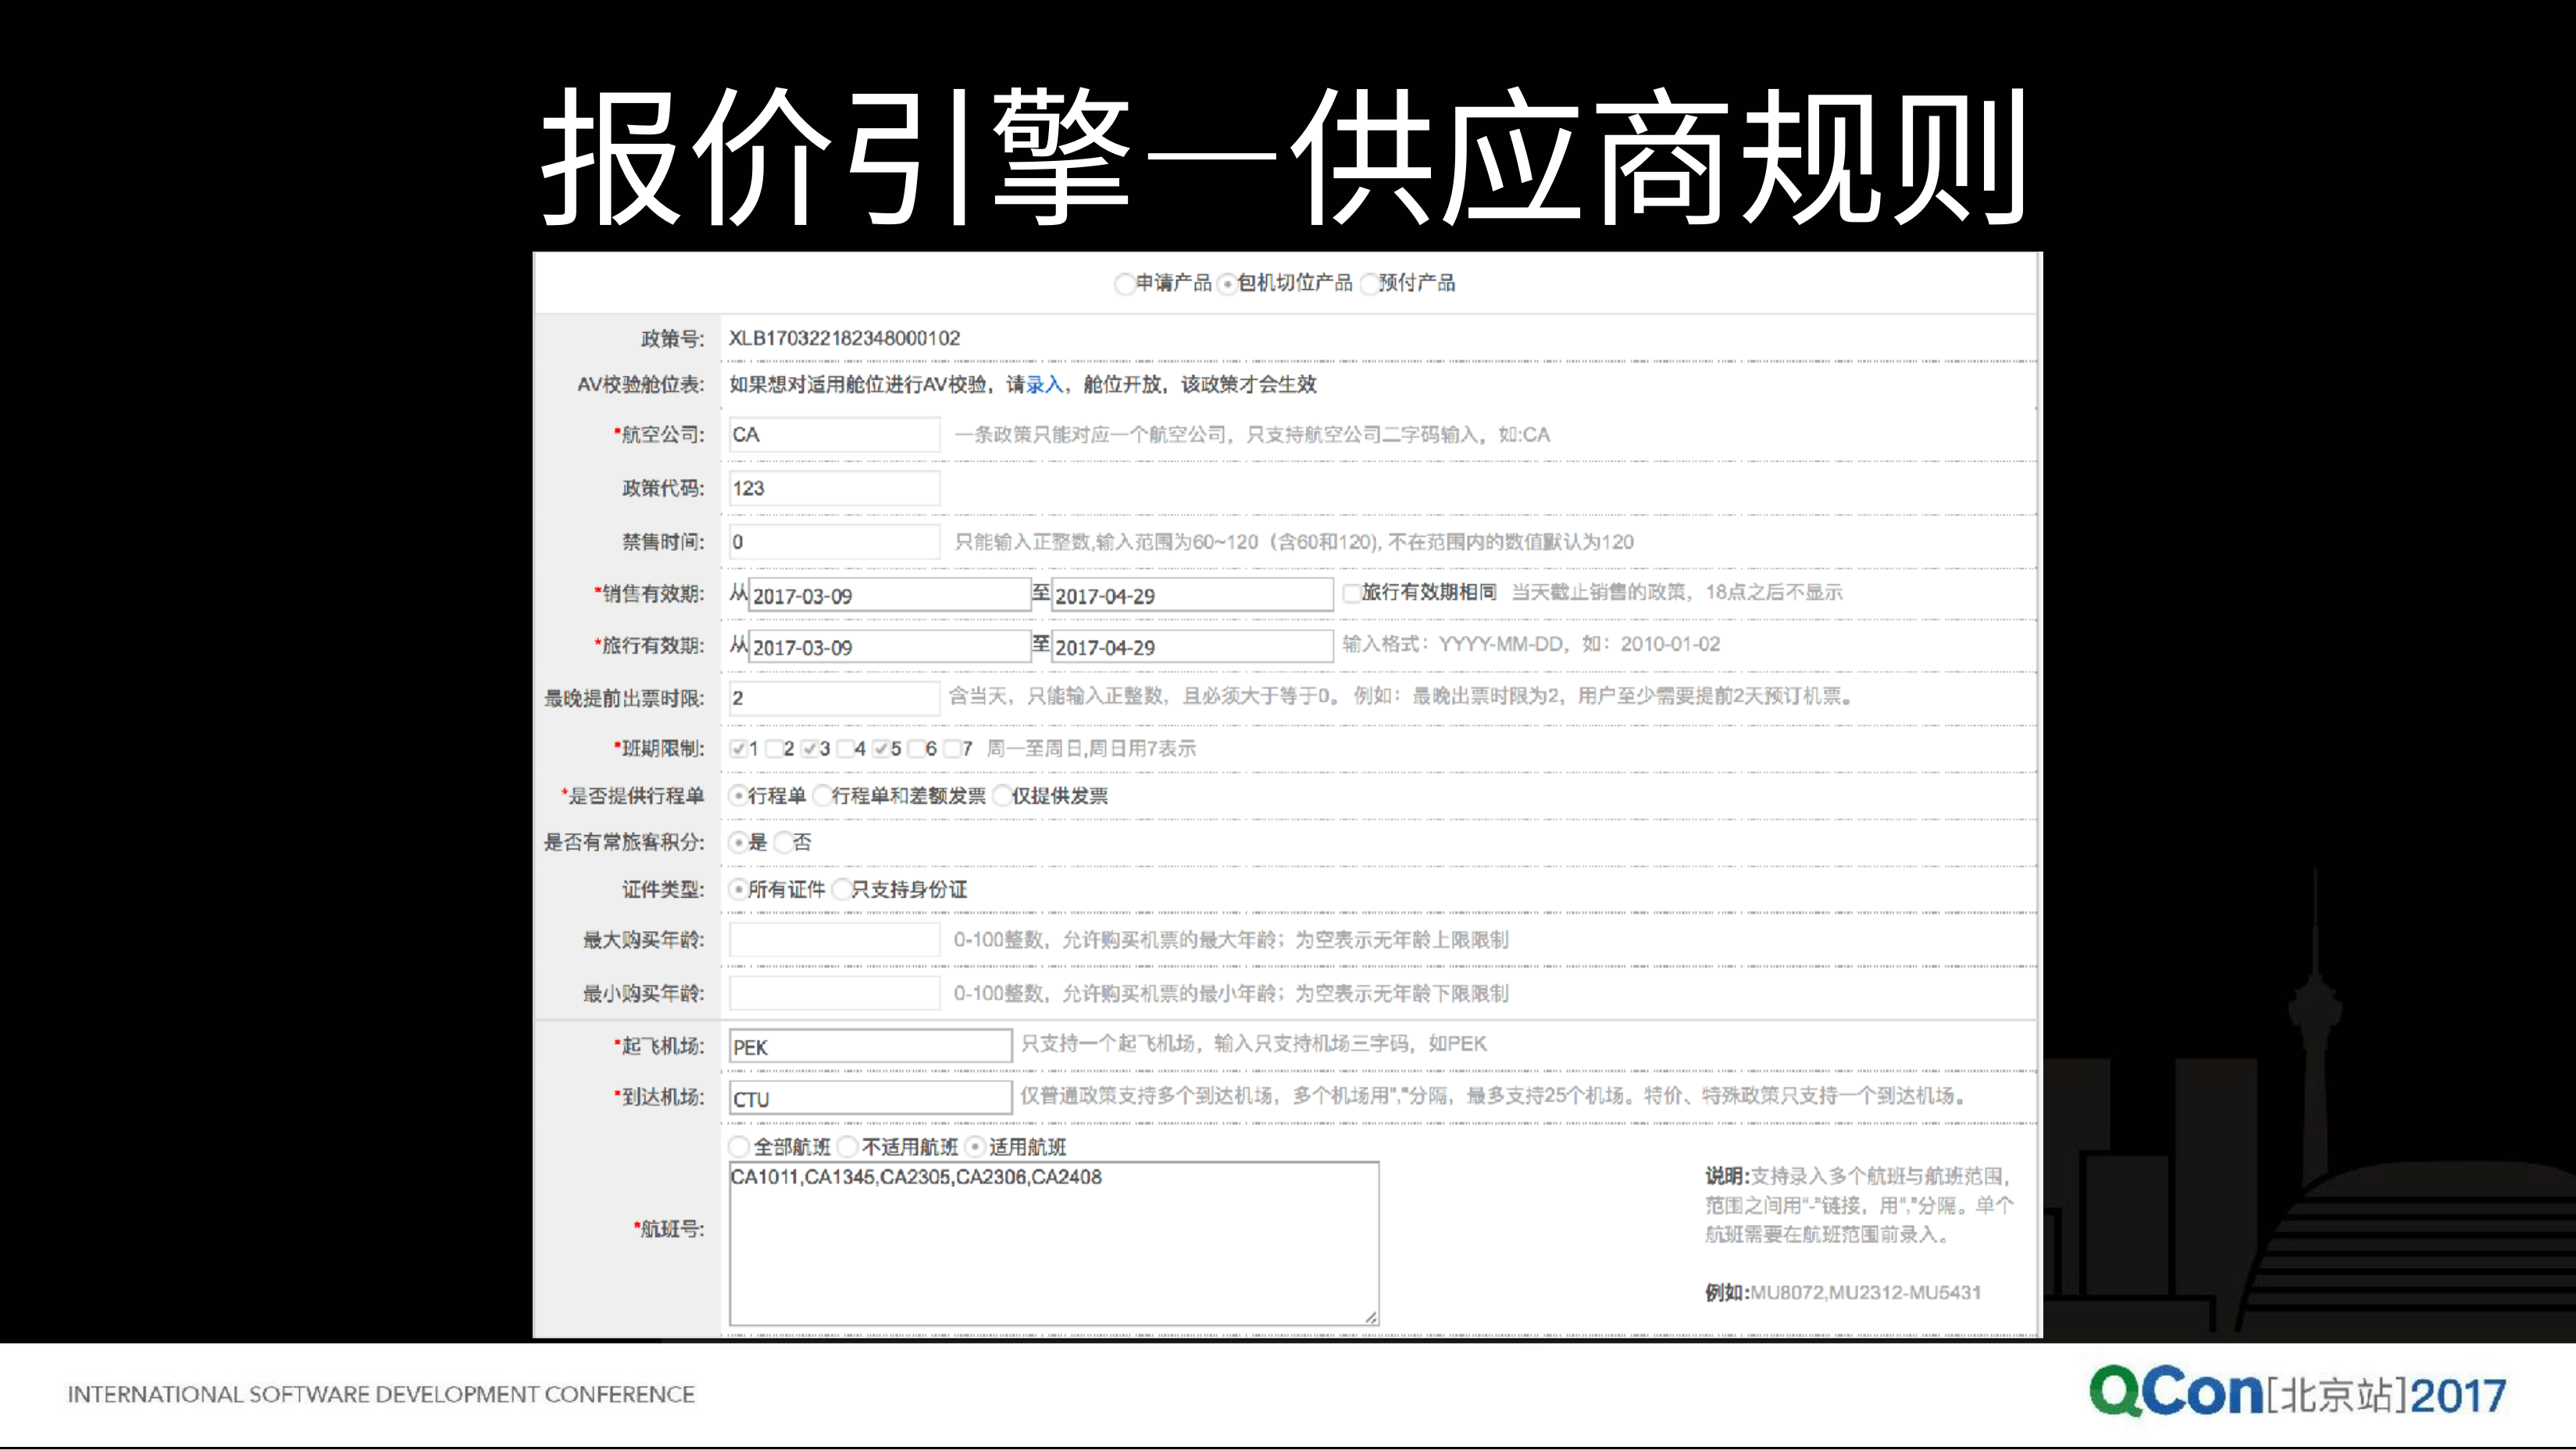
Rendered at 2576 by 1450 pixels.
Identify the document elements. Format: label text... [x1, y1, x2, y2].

picture [0, 0, 2576, 1447]
title 报价引擎—供应商规则 [534, 61, 2041, 252]
text_box [532, 252, 2043, 1338]
